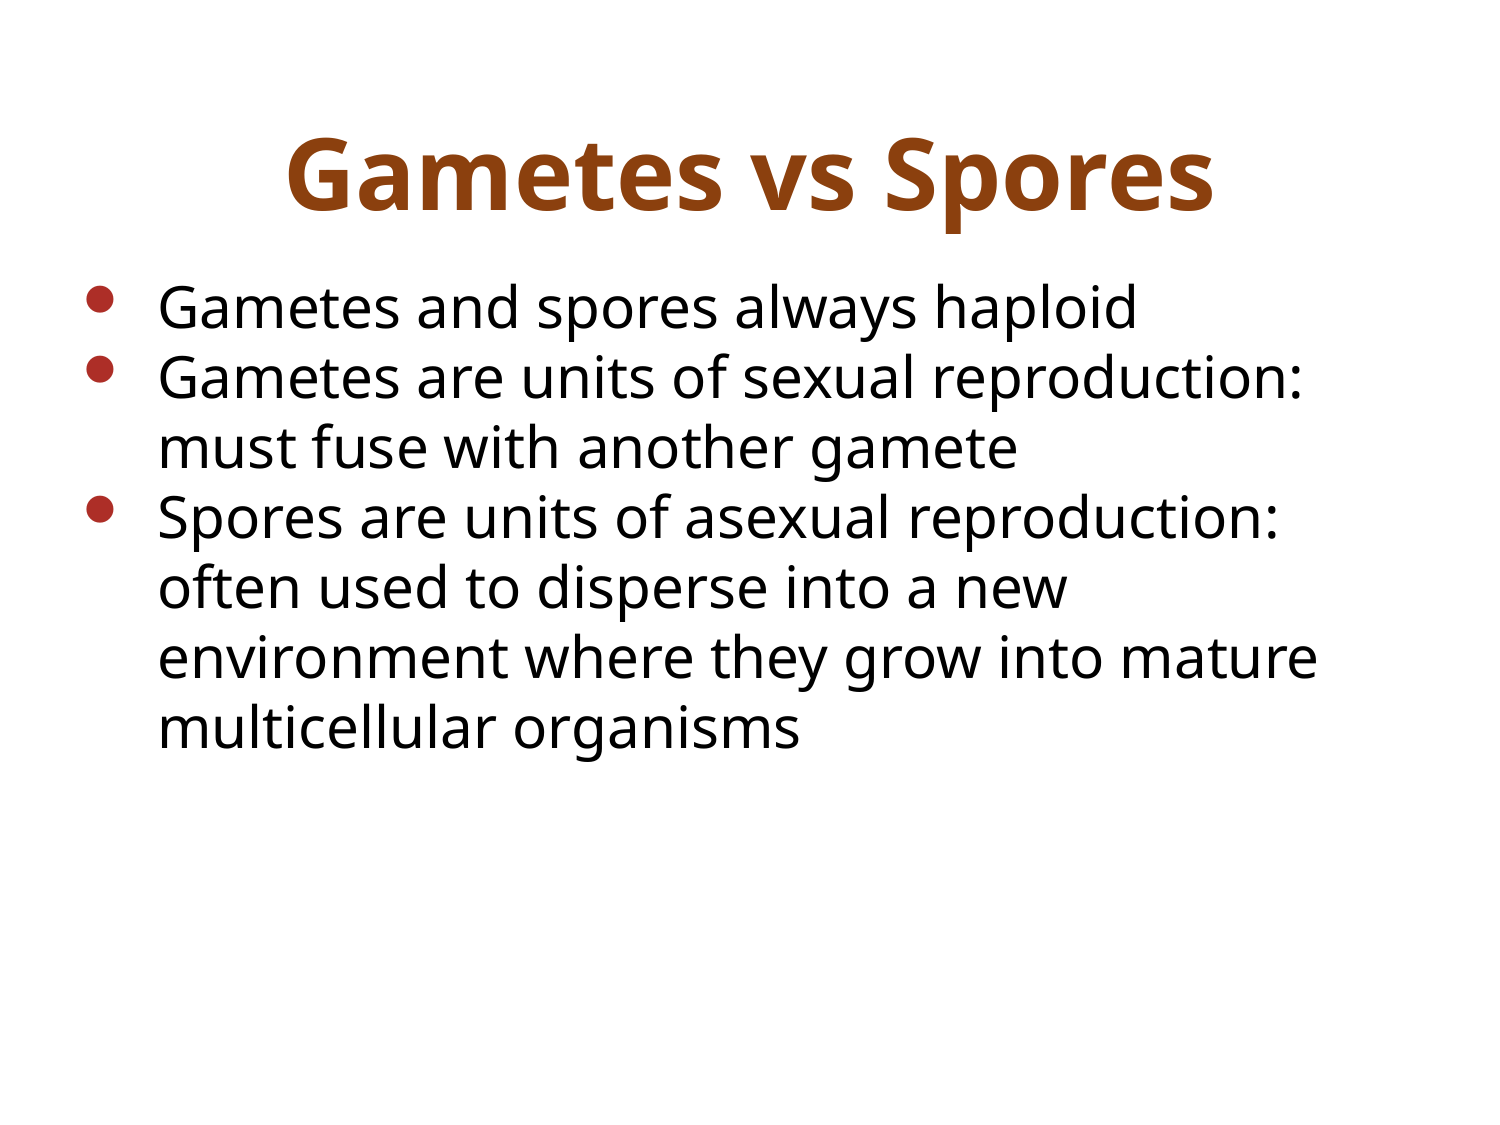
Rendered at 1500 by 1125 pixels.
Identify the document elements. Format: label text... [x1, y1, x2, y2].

list Gametes and spores always haploid Gametes are units of sexual reproduction: must fuse with another gamete Spores are units of asexual reproduction: often used to disperse into a new environment where they grow into mature multicellular organisms [75, 262, 1425, 1005]
title Gametes vs Spores [75, 50, 1425, 238]
